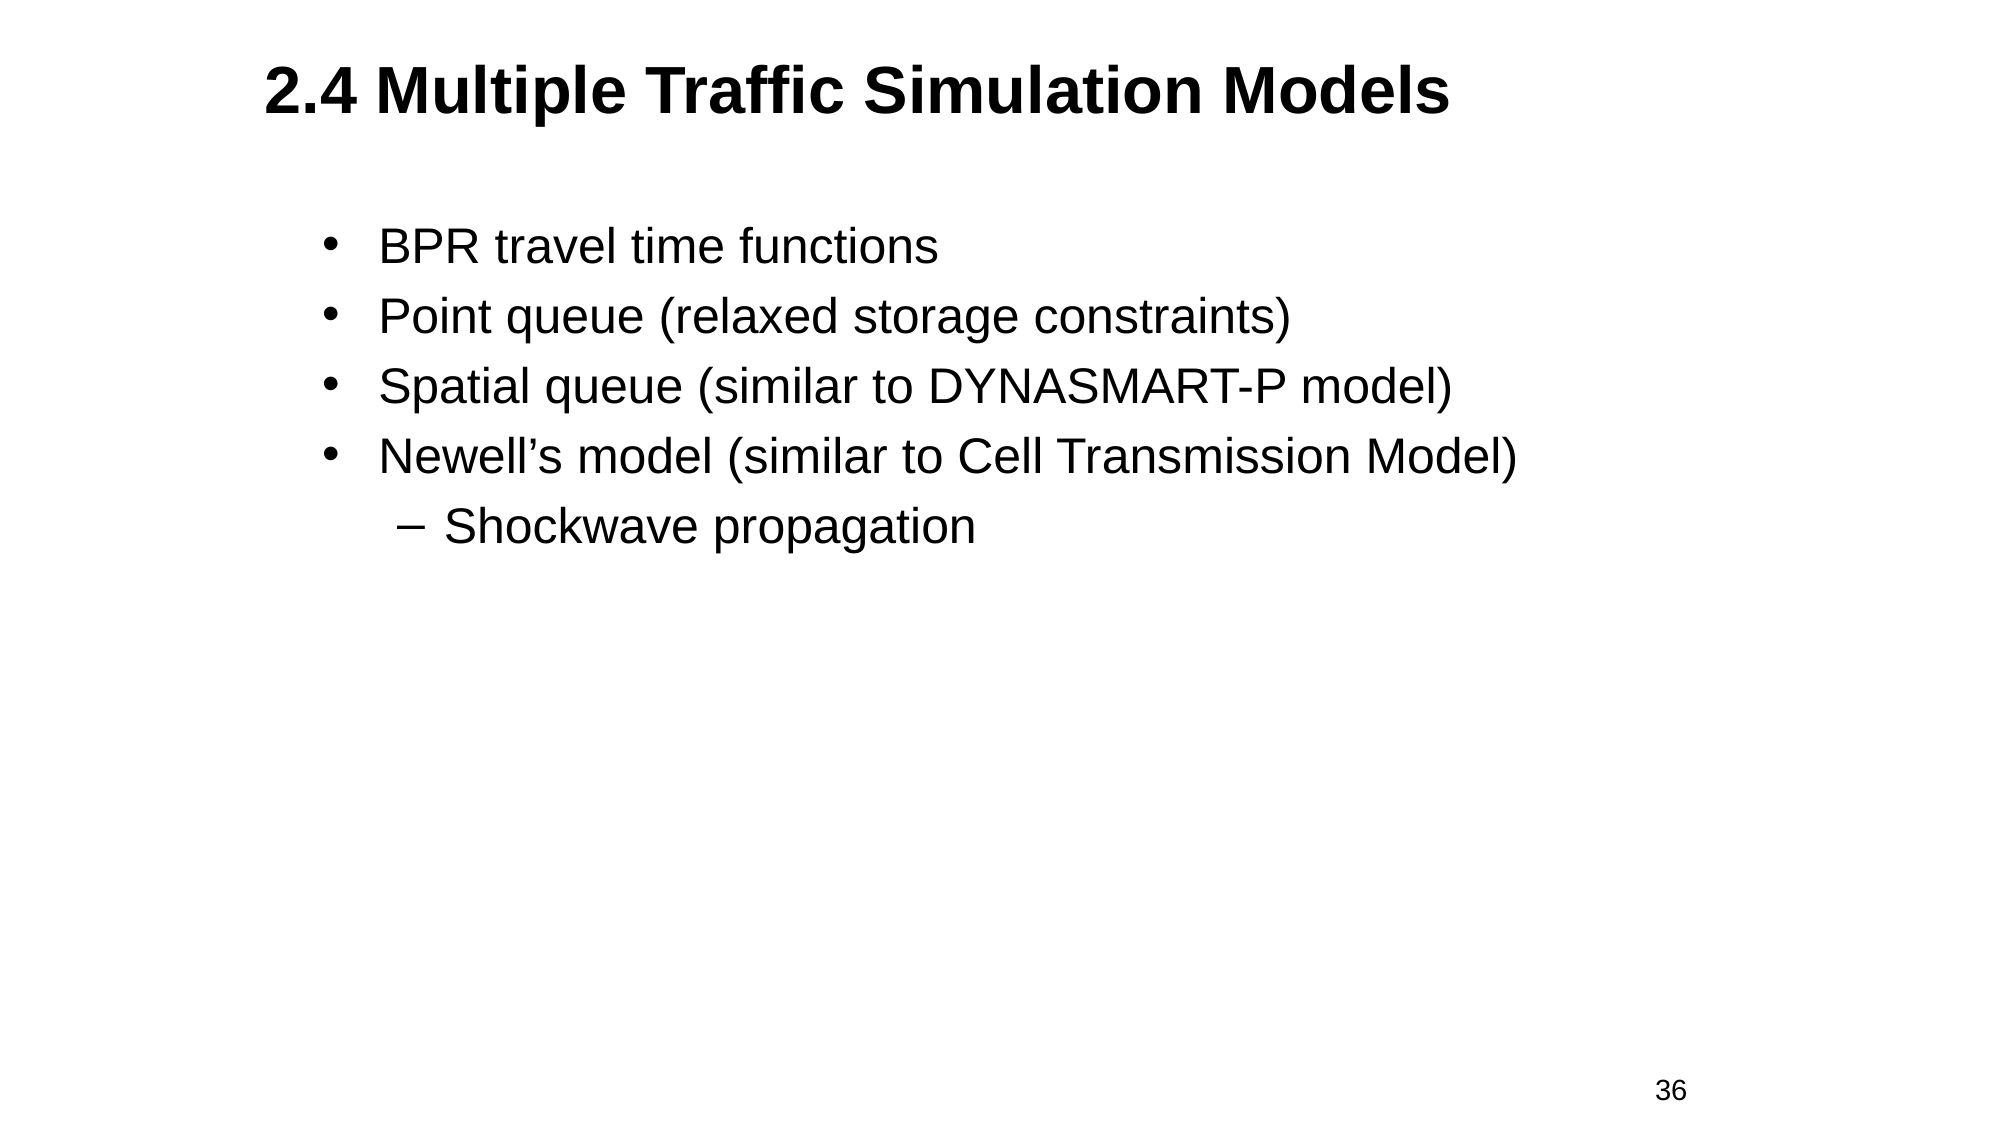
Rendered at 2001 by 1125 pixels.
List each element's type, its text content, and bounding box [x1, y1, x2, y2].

list BPR travel time functions Point queue (relaxed storage constraints) Spatial queue (similar to DYNASMART-P model) Newell’s model (similar to Cell Transmission Model) Shockwave propagation [307, 205, 1732, 591]
text_box [1640, 1063, 1732, 1124]
title 2.4 Multiple Traffic Simulation Models [249, 4, 1641, 171]
